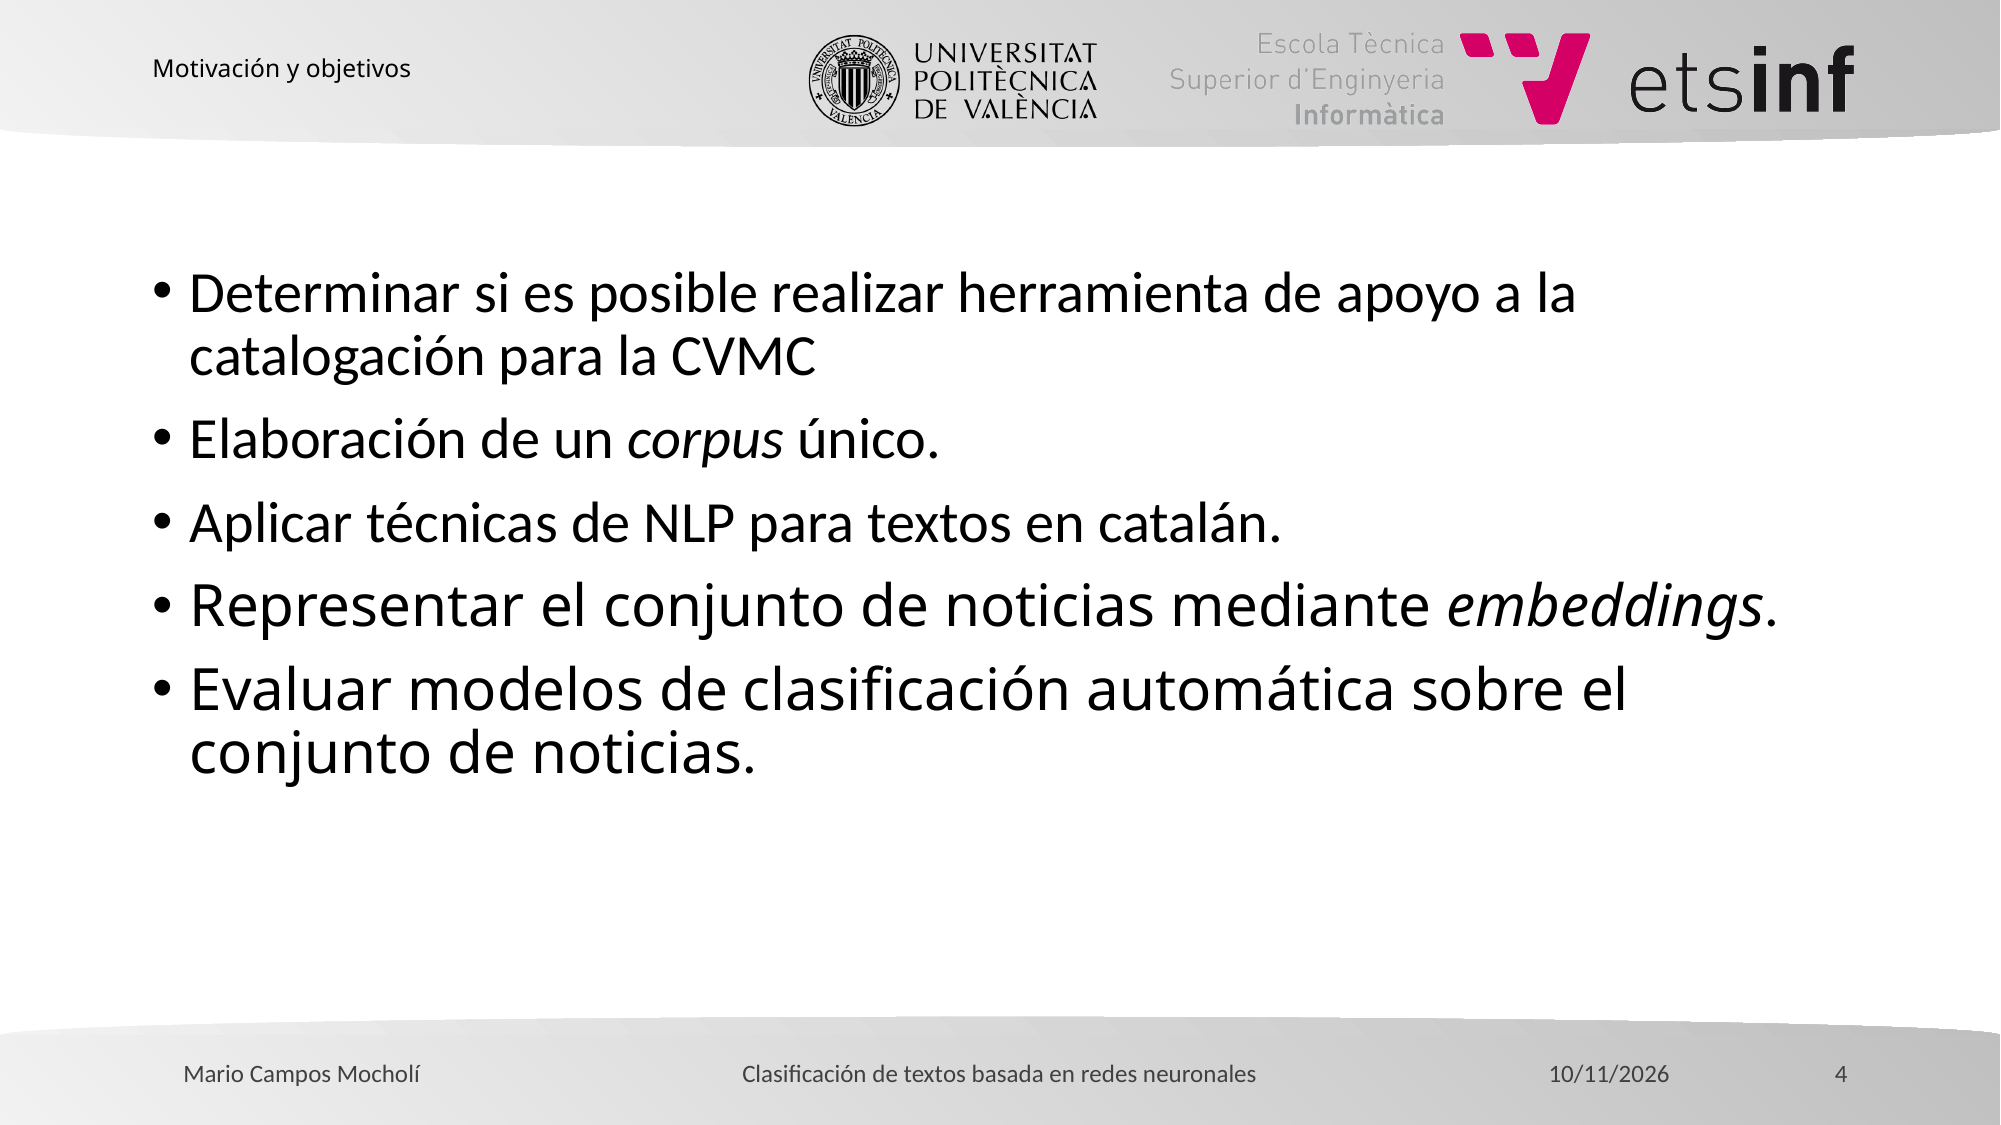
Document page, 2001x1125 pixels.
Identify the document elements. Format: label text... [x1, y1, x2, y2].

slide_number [1533, 1042, 1756, 1103]
picture [1156, 21, 1865, 142]
picture [782, 20, 1123, 141]
title Motivación y objetivos [137, 21, 782, 123]
slide_number 4 [1780, 1042, 1863, 1103]
list Determinar si es posible realizar herramienta de apoyo a la catalogación para la CVMC Elaboración de un corpus único. Aplicar técnicas de NLP para textos en catalán. Representar el conjunto de noticias mediante embeddings. Evaluar modelos de clasificación automática sobre el conjunto de noticias. [137, 254, 1863, 984]
